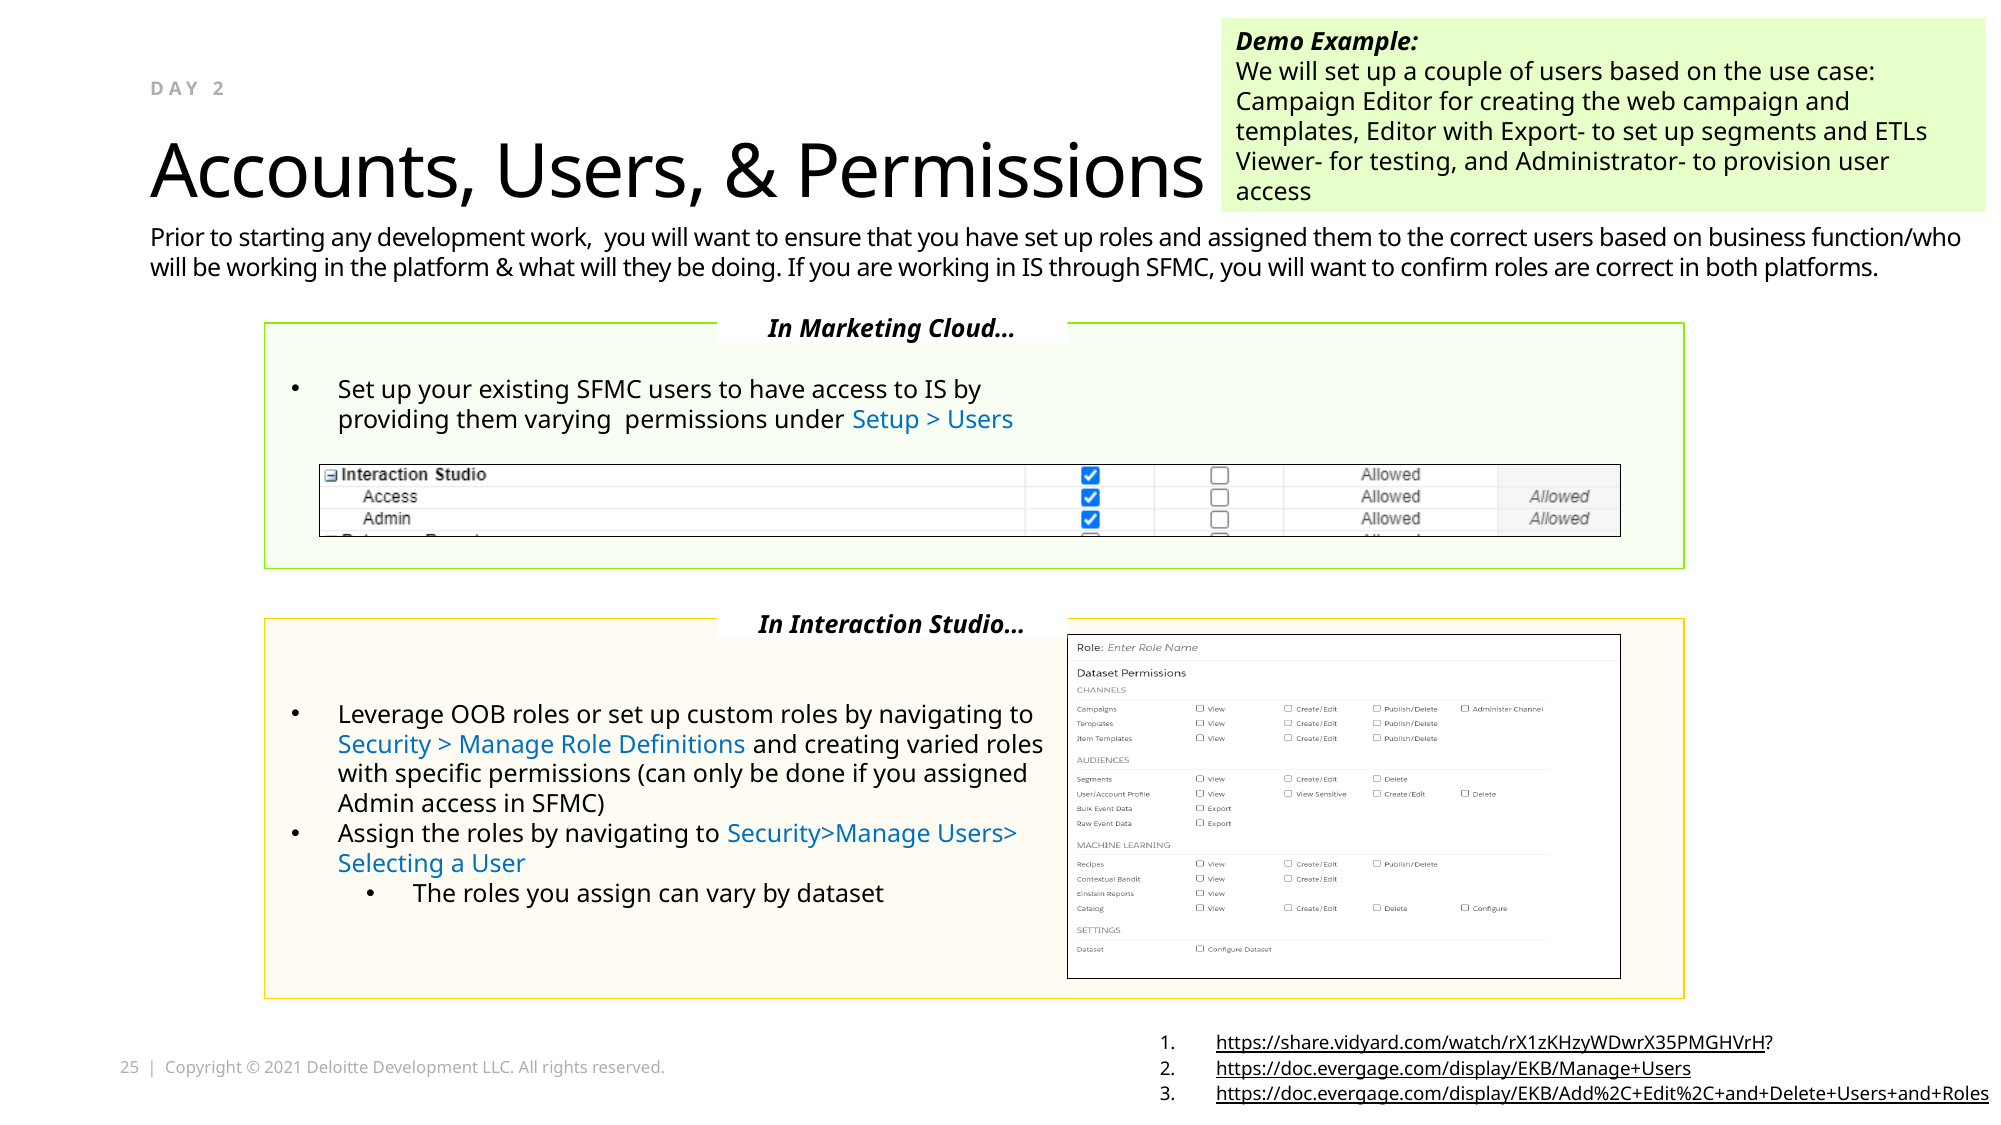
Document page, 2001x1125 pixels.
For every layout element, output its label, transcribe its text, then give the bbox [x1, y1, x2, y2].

list Day 2 [150, 76, 701, 110]
text_box [264, 322, 1684, 569]
text_box [314, 149, 1221, 209]
text_box Set up your existing SFMC users to have access to IS by providing them varying permissions under Setup > Users [276, 365, 1068, 471]
picture [1067, 634, 1621, 979]
picture [319, 464, 1621, 537]
text_box In Interaction Studio… [717, 608, 1068, 639]
text_box In Marketing Cloud… [717, 312, 1068, 343]
list Prior to starting any development work, you will want to ensure that you have set up roles and assigned them to the correct users based on business function/who will be working in the platform & what will they be doing. If you are working in IS through SFMC, you will want to confirm roles are correct in both platforms. [150, 221, 1968, 300]
text_box https://share.vidyard.com/watch/rX1zKHzyWDwrX35PMGHVrH? https://doc.evergage.com/display/EKB/Manage+Users https://doc.evergage.com/display/EKB/Add%2C+Edit%2C+and+Delete+Users+and+Roles [1145, 1023, 2000, 1115]
text_box Demo Example: We will set up a couple of users based on the use case: Campaign Editor for creating the web campaign and templates, Editor with Export- to set up segments and ETLs Viewer- for testing, and Administrator- to provision user access [1221, 17, 1985, 213]
text_box Leverage OOB roles or set up custom roles by navigating to Security > Manage Role Definitions and creating varied roles with specific permissions (can only be done if you assigned Admin access in SFMC) Assign the roles by navigating to Security>Manage Users> Selecting a User The roles you assign can vary by dataset [276, 690, 1067, 946]
text_box [264, 618, 1684, 999]
title Accounts, Users, & Permissions [150, 113, 1221, 212]
